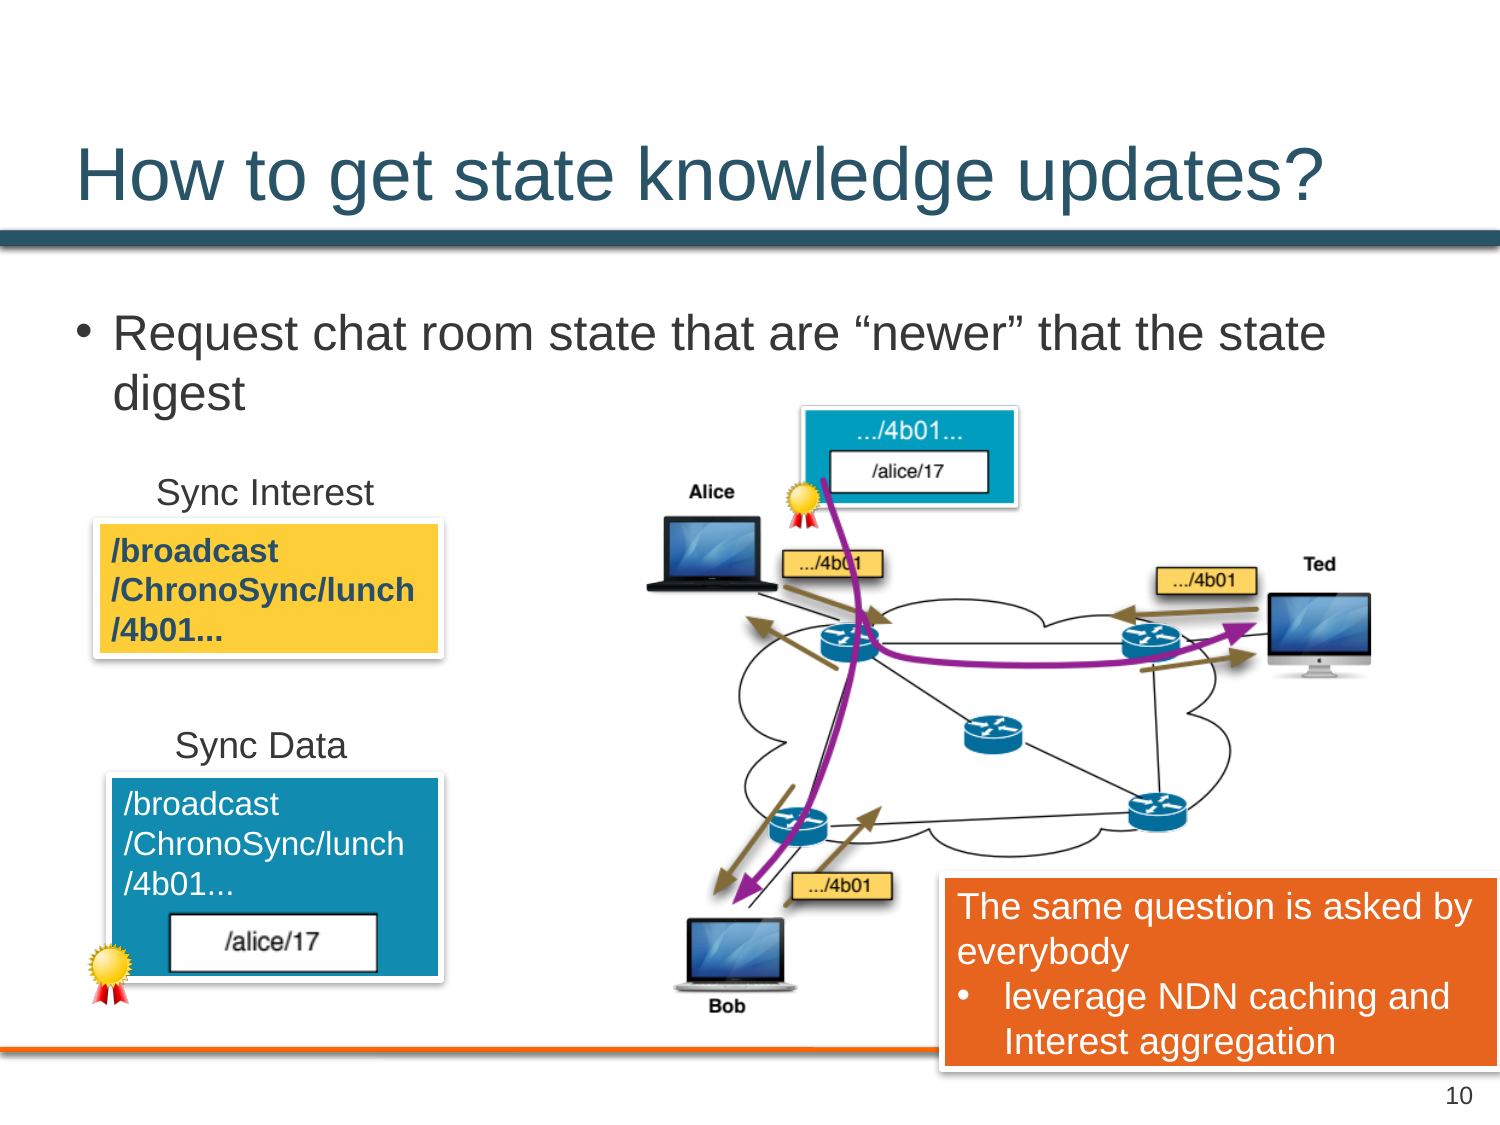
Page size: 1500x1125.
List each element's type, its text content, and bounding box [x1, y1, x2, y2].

slide_number 10 [1123, 1080, 1474, 1125]
picture [641, 402, 1372, 1024]
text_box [74, 774, 442, 1010]
title How to get state knowledge updates? [75, 11, 1425, 216]
list Request chat room state that are “newer” that the state digest [75, 292, 1425, 457]
text_box The same question is asked by everybody leverage NDN caching and Interest aggregation [939, 871, 1500, 1072]
text_box /broadcast /ChronoSync/lunch /4b01... [93, 518, 444, 659]
text_box Sync Data [159, 713, 444, 771]
text_box Sync Interest [141, 460, 425, 516]
